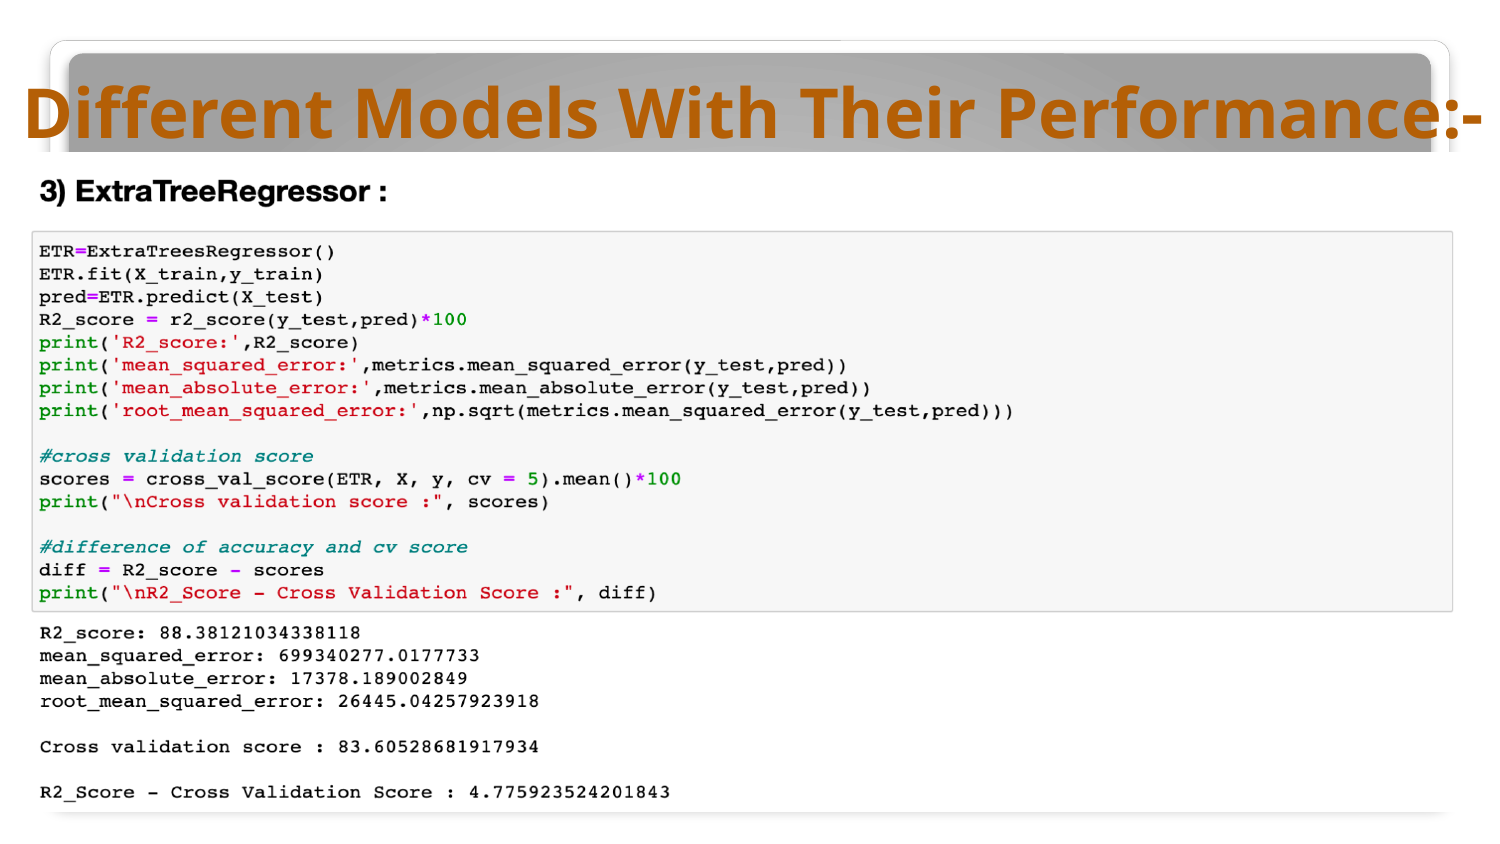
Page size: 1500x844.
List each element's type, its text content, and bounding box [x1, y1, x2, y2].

picture [22, 152, 1481, 812]
title Different Models With Their Performance:- [7, 49, 1500, 179]
